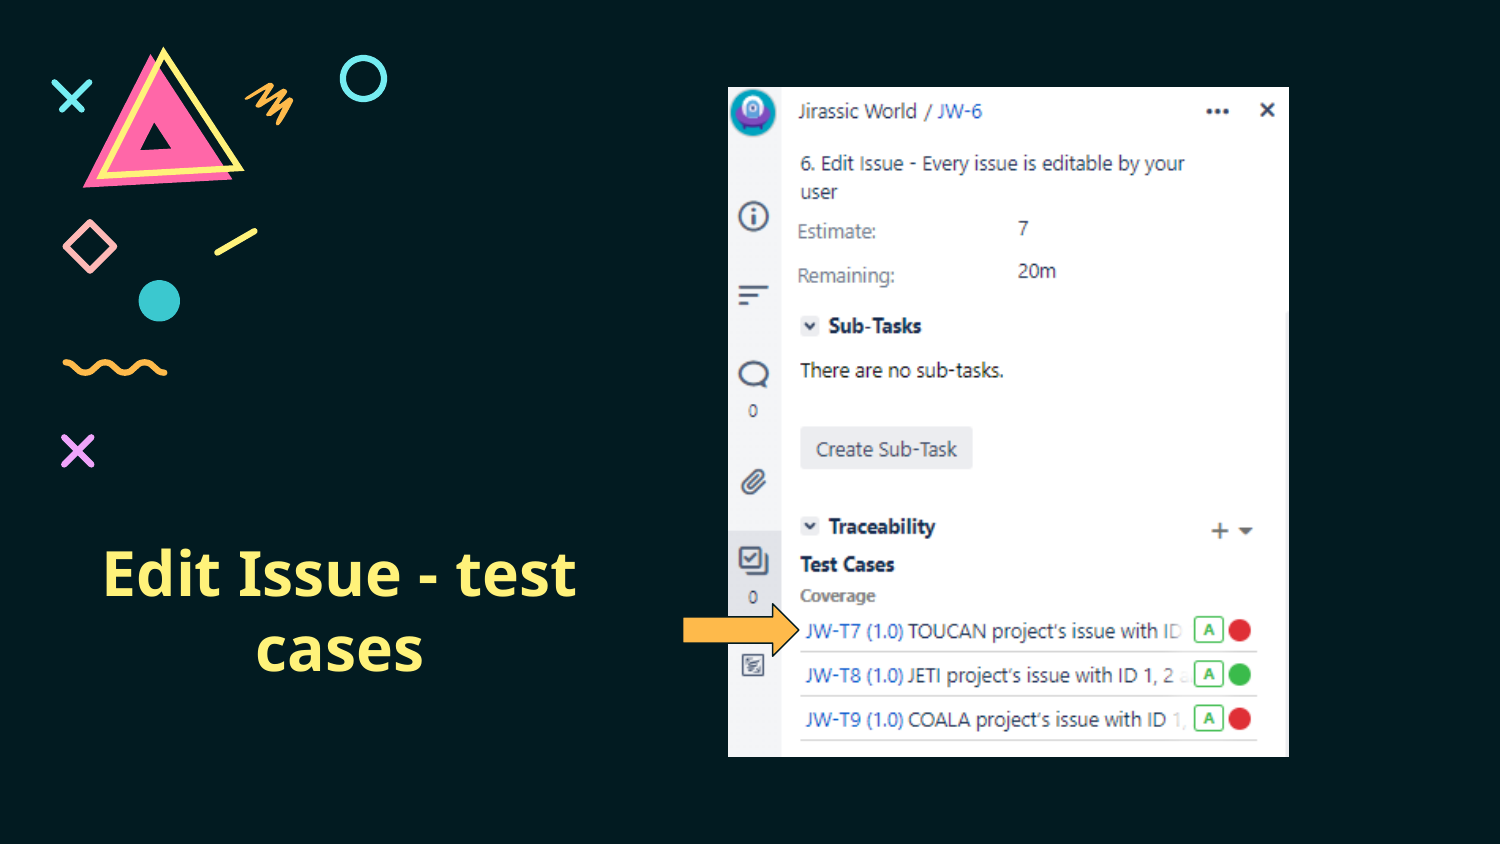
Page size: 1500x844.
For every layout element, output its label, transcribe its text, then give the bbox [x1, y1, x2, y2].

title Edit Issue - test cases [33, 518, 647, 604]
text_box [682, 616, 723, 644]
picture [728, 87, 1289, 757]
